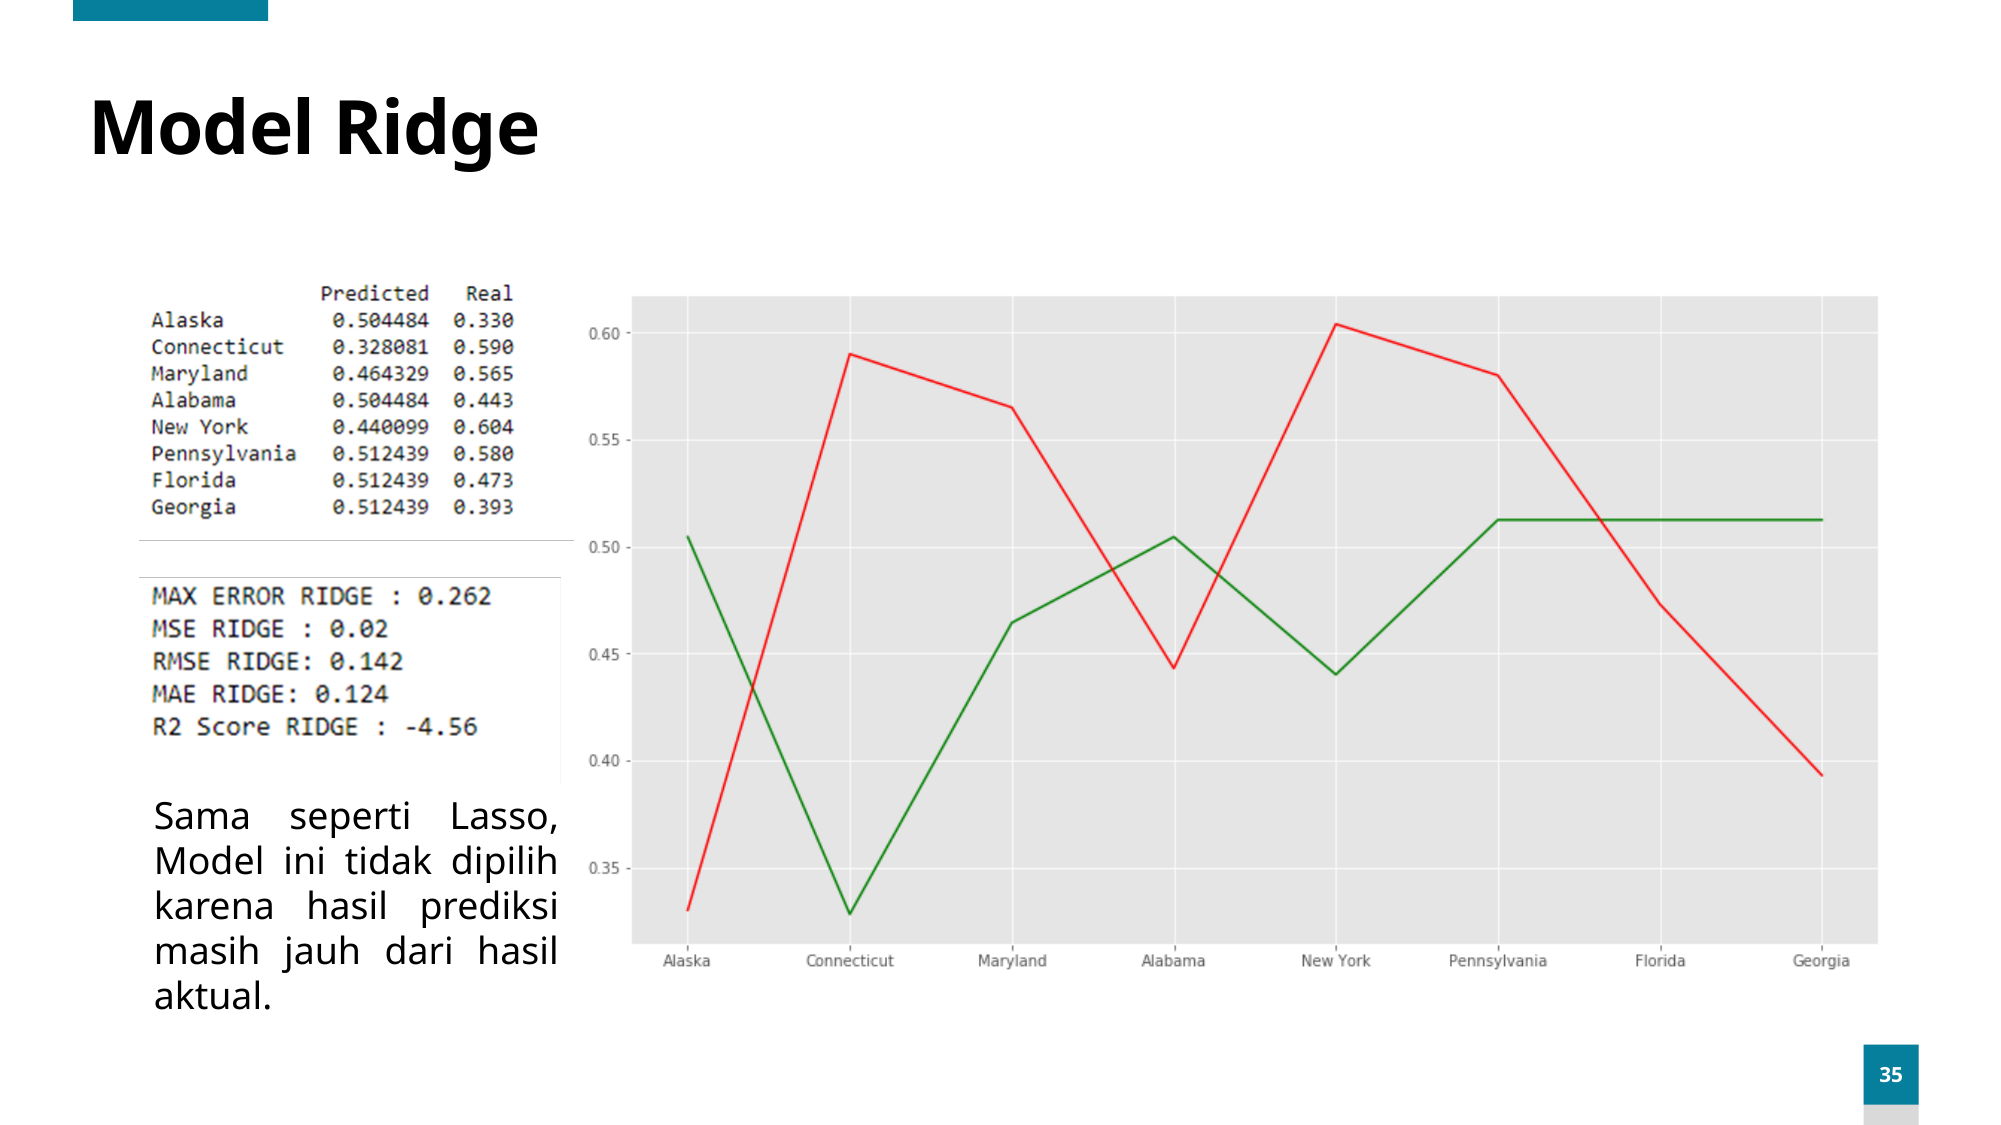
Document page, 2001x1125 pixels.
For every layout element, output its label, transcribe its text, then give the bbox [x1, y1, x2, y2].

text_box Sama seperti Lasso, Model ini tidak dipilih karena hasil prediksi masih jauh dari hasil aktual. [139, 785, 575, 1025]
picture [138, 277, 1914, 992]
title Model Ridge [73, 82, 1907, 179]
